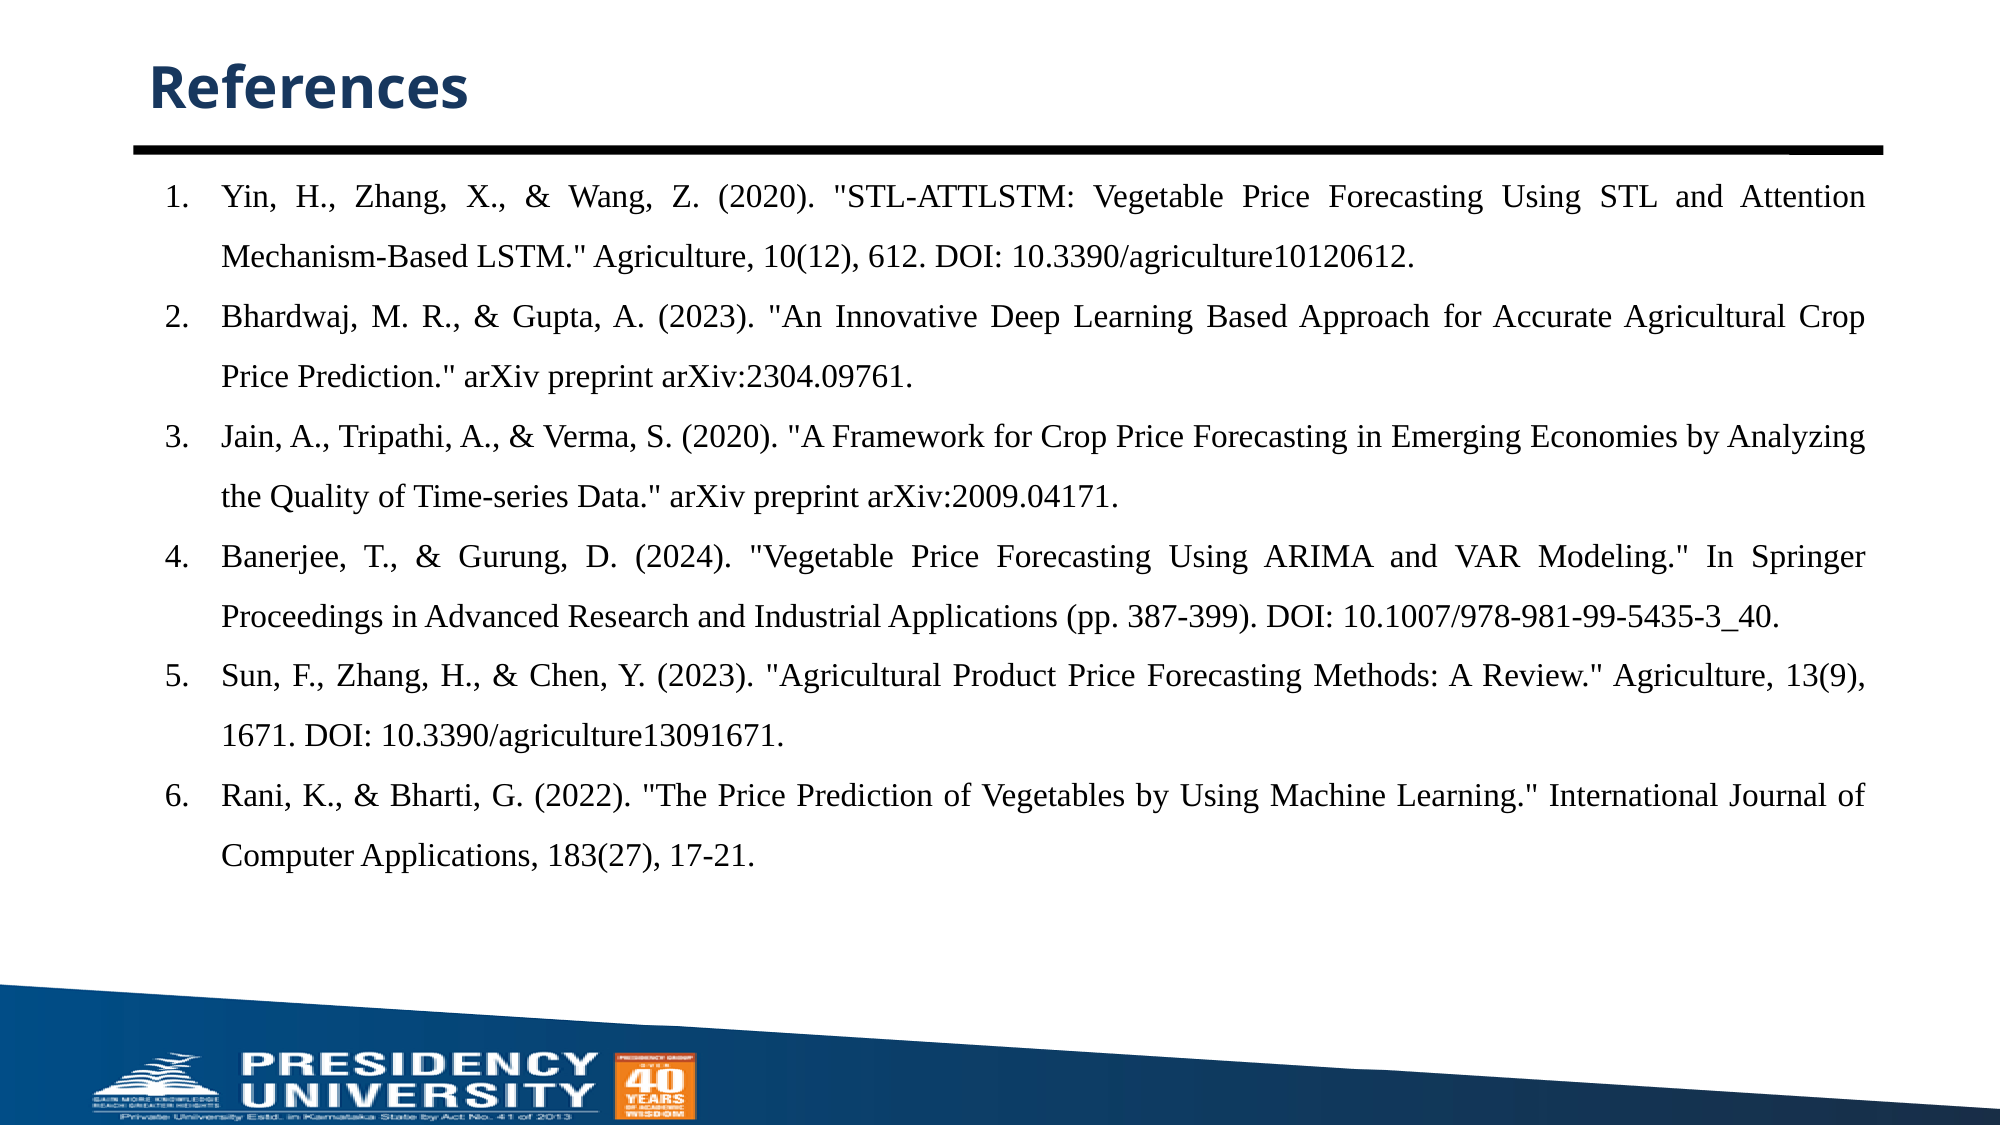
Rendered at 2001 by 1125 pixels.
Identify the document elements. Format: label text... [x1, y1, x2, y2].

text_box Yin, H., Zhang, X., & Wang, Z. (2020). "STL-ATTLSTM: Vegetable Price Forecasting Using STL and Attention Mechanism-Based LSTM." Agriculture, 10(12), 612. DOI: 10.3390/agriculture10120612. Bhardwaj, M. R., & Gupta, A. (2023). "An Innovative Deep Learning Based Approach for Accurate Agricultural Crop Price Prediction." arXiv preprint arXiv:2304.09761. Jain, A., Tripathi, A., & Verma, S. (2020). "A Framework for Crop Price Forecasting in Emerging Economies by Analyzing the Quality of Time-series Data." arXiv preprint arXiv:2009.04171. Banerjee, T., & Gurung, D. (2024). "Vegetable Price Forecasting Using ARIMA and VAR Modeling." In Springer Proceedings in Advanced Research and Industrial Applications (pp. 387-399). DOI: 10.1007/978-981-99-5435-3_40. Sun, F., Zhang, H., & Chen, Y. (2023). "Agricultural Product Price Forecasting Methods: A Review." Agriculture, 13(9), 1671. DOI: 10.3390/agriculture13091671. Rani, K., & Bharti, G. (2022). "The Price Prediction of Vegetables by Using Machine Learning." International Journal of Computer Applications, 183(27), 17-21. [150, 147, 1884, 881]
picture [0, 982, 2000, 1125]
title References [133, 45, 1884, 125]
